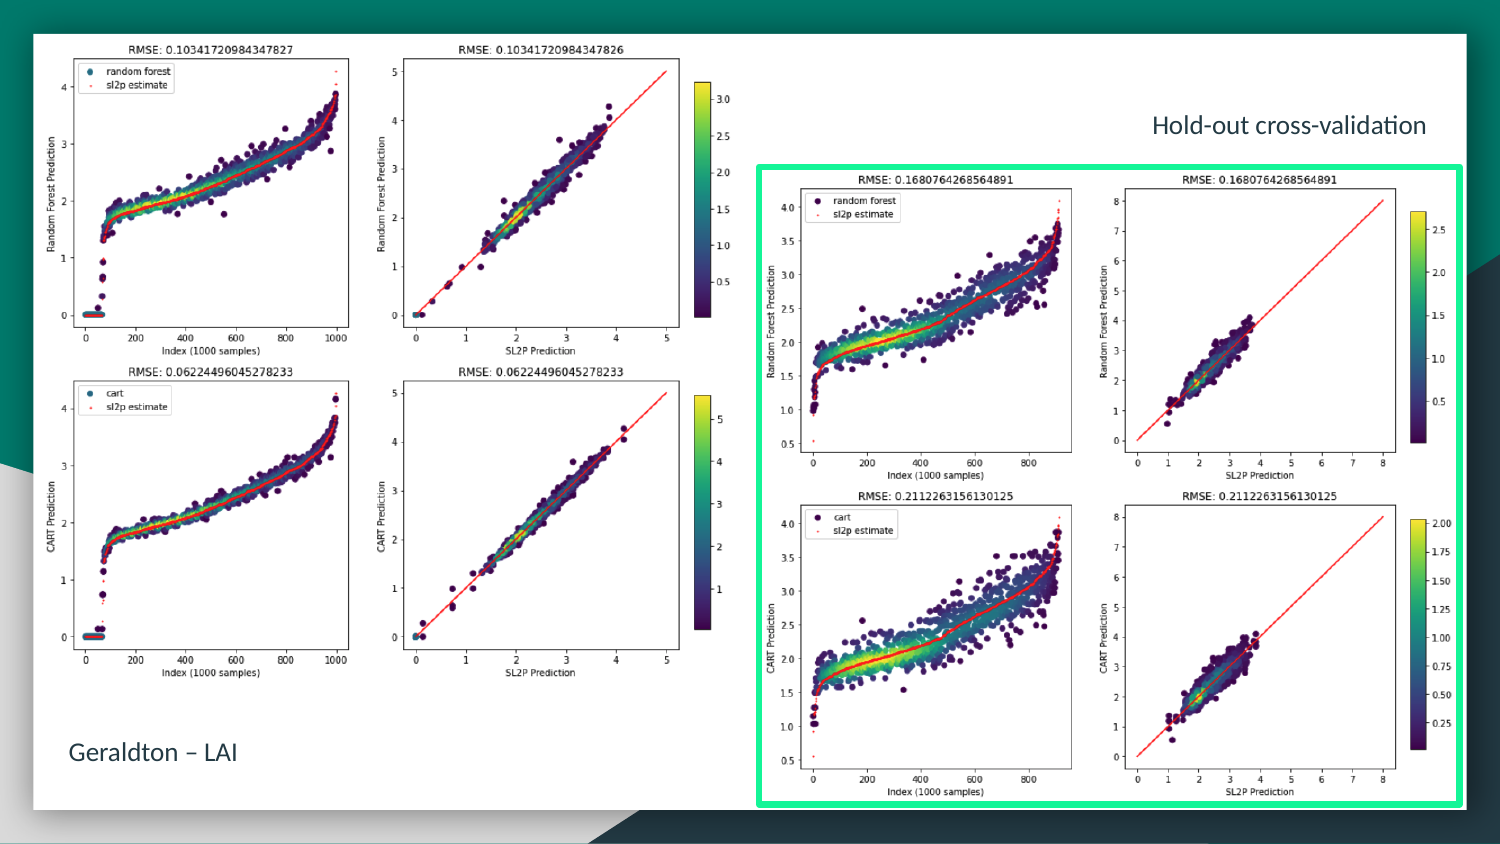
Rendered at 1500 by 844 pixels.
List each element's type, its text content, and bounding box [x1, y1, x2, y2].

picture [762, 169, 1457, 802]
list Geraldton – LAI [53, 682, 756, 783]
picture [41, 38, 737, 684]
list Hold-out cross-validation [1137, 55, 1453, 155]
